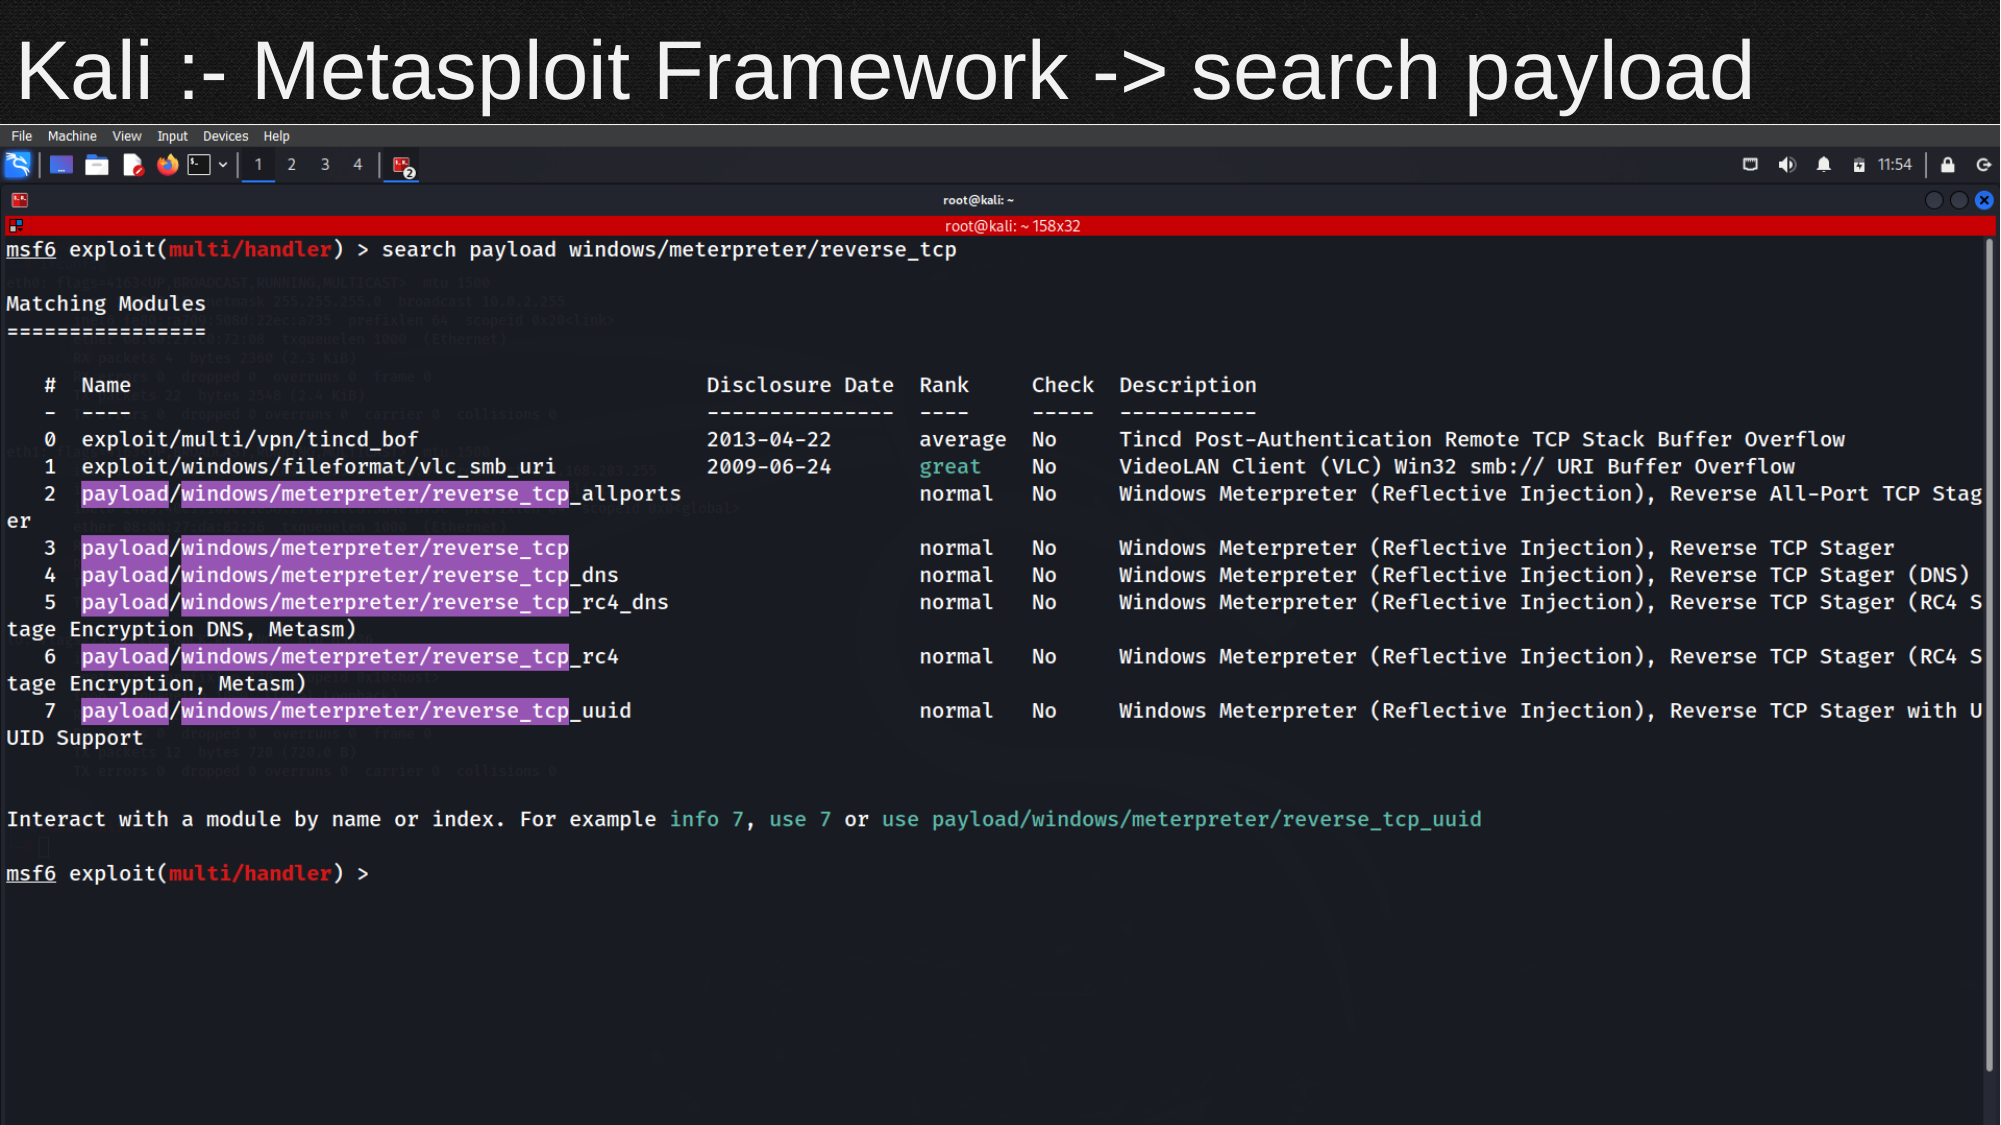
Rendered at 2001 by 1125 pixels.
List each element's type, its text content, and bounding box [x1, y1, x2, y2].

text_box Kali :- Metasploit Framework -> search payload [0, 8, 1773, 124]
picture [0, 0, 2000, 1125]
